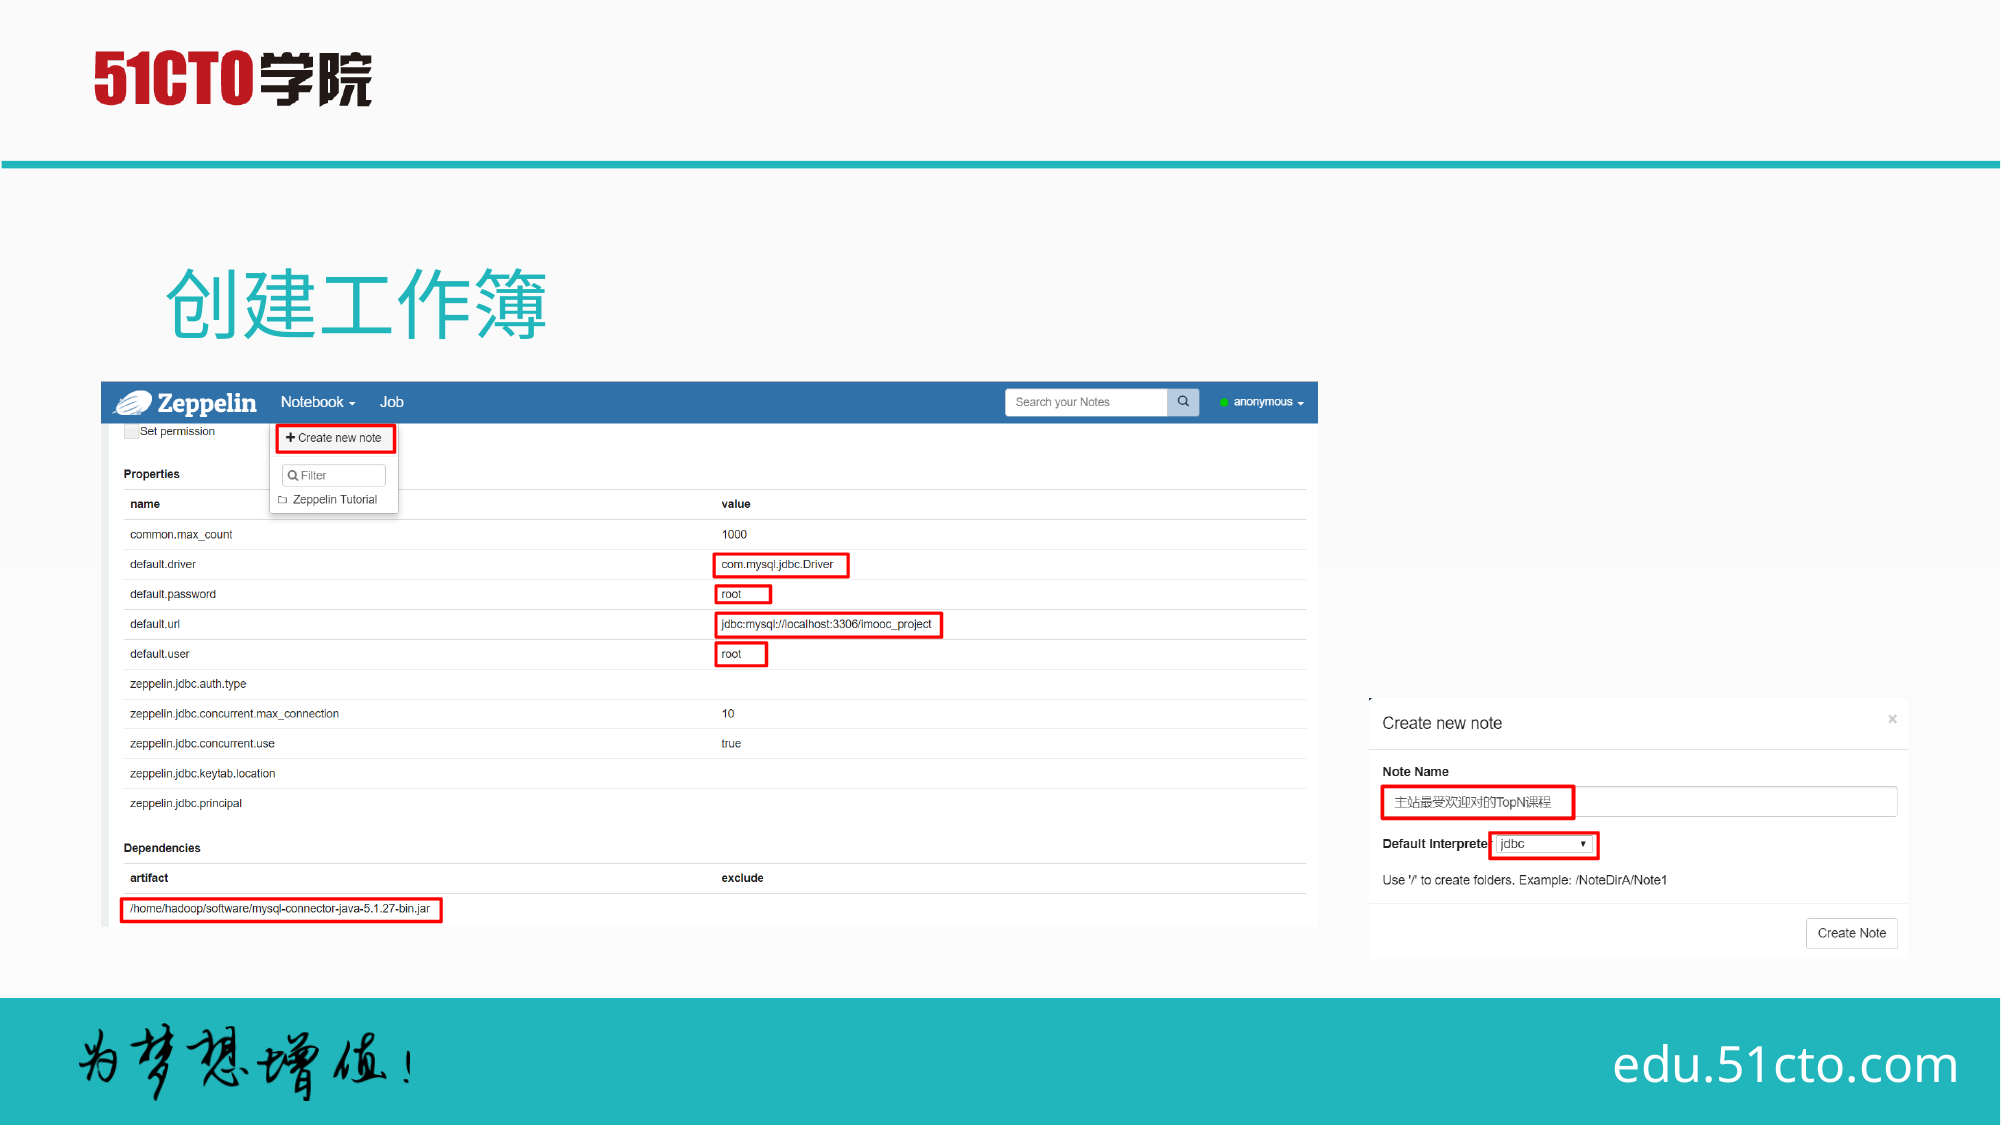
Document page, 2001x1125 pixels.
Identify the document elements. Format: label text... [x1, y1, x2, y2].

picture [90, 42, 375, 111]
picture [1369, 698, 1908, 960]
picture [100, 381, 1318, 927]
picture [79, 1023, 410, 1101]
title 创建工作簿 [156, 243, 1831, 363]
